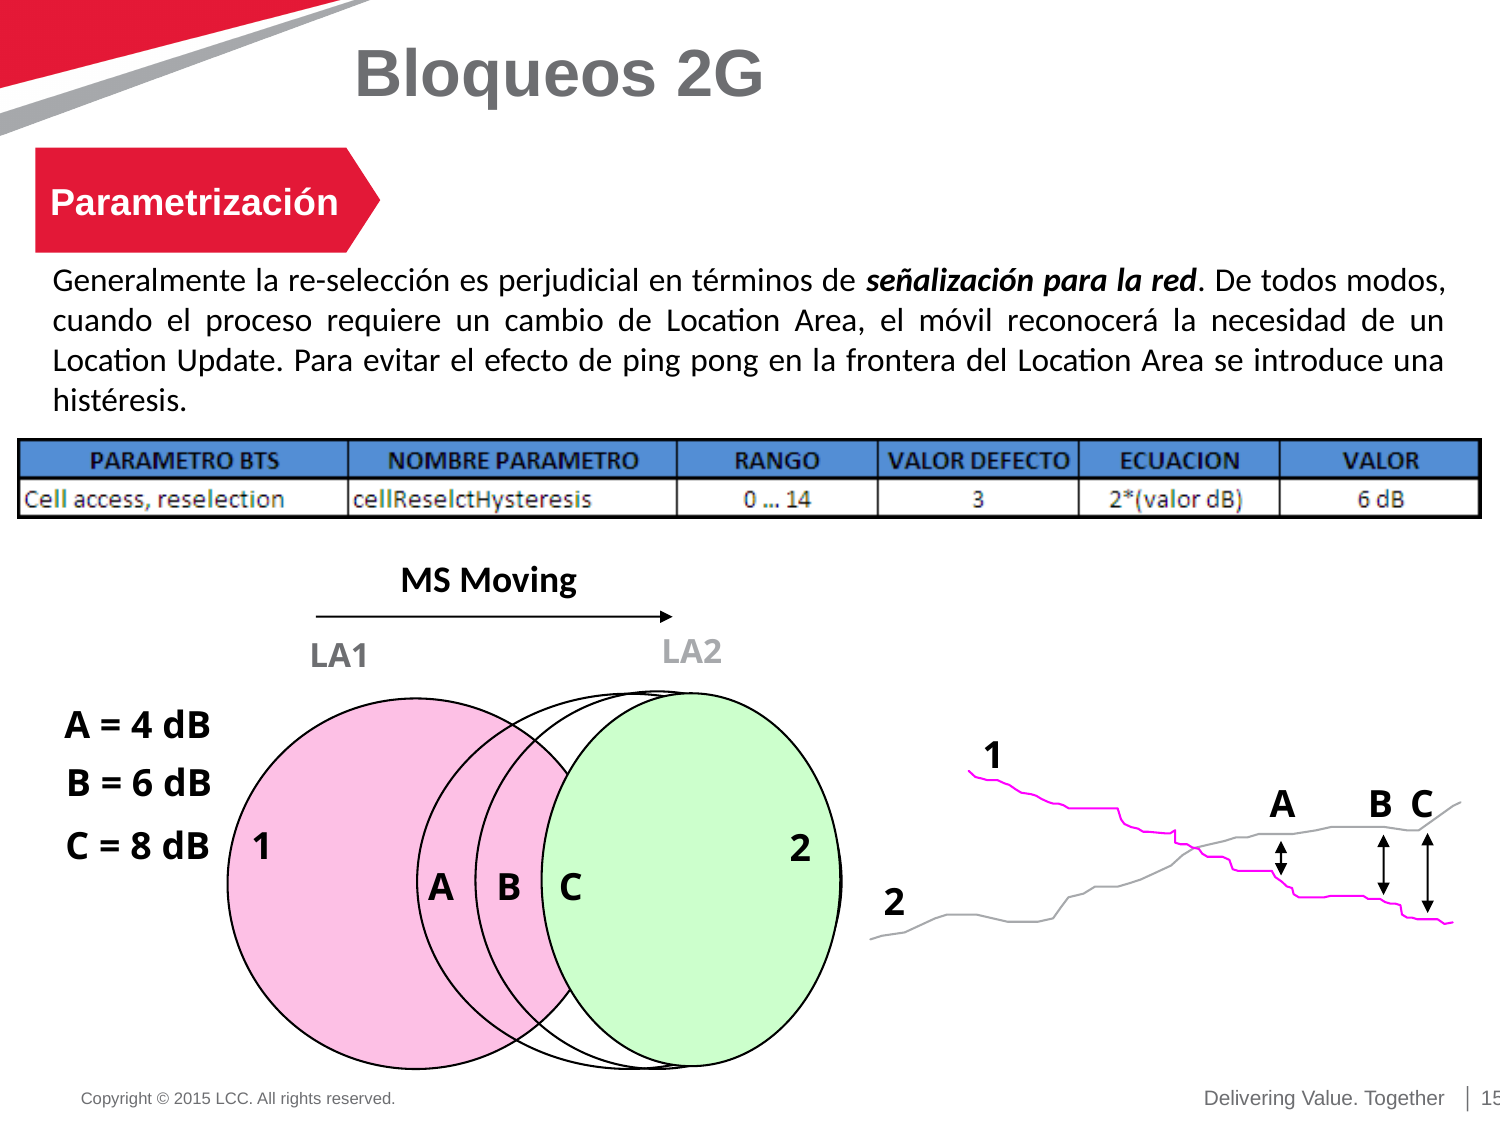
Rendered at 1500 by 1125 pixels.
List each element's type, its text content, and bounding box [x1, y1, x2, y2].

text_box Generalmente la re-selección es perjudicial en términos de señalización para la red. De todos modos, cuando el proceso requiere un cambio de Location Area, el móvil reconocerá la necesidad de un Location Update. Para evitar el efecto de ping pong en la frontera del Location Area se introduce una histéresis. [37, 251, 1462, 426]
picture [17, 438, 1483, 519]
text_box Parametrización [33, 145, 383, 255]
title Bloqueos 2G [354, 29, 890, 111]
picture [0, 0, 373, 136]
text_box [52, 547, 1462, 1070]
